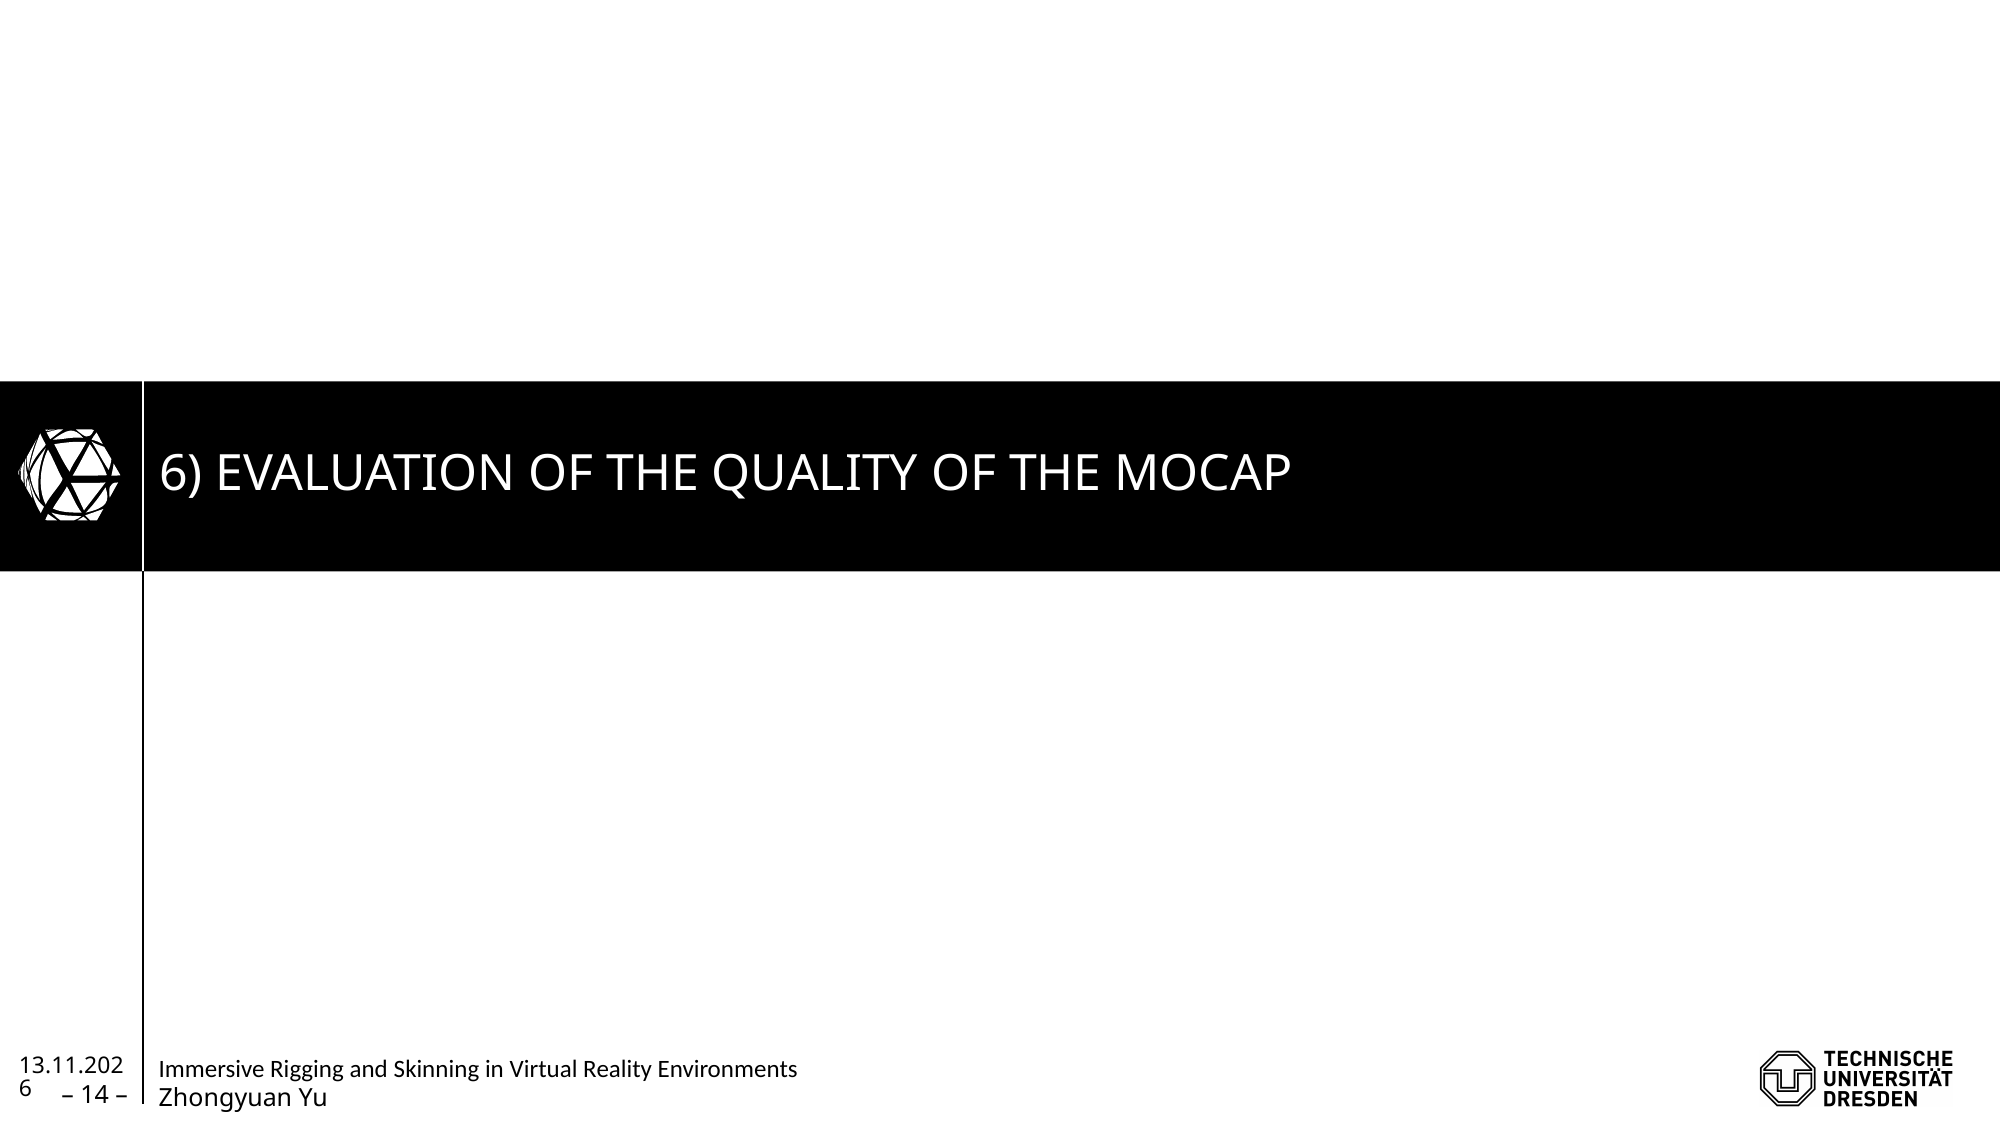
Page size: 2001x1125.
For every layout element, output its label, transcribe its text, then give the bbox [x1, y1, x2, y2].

slide_number – 14 – [3, 1070, 143, 1121]
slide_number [3, 1040, 152, 1092]
picture [1759, 1050, 1953, 1107]
title 6) Evaluation of the quality of the mocap [0, 386, 2000, 569]
